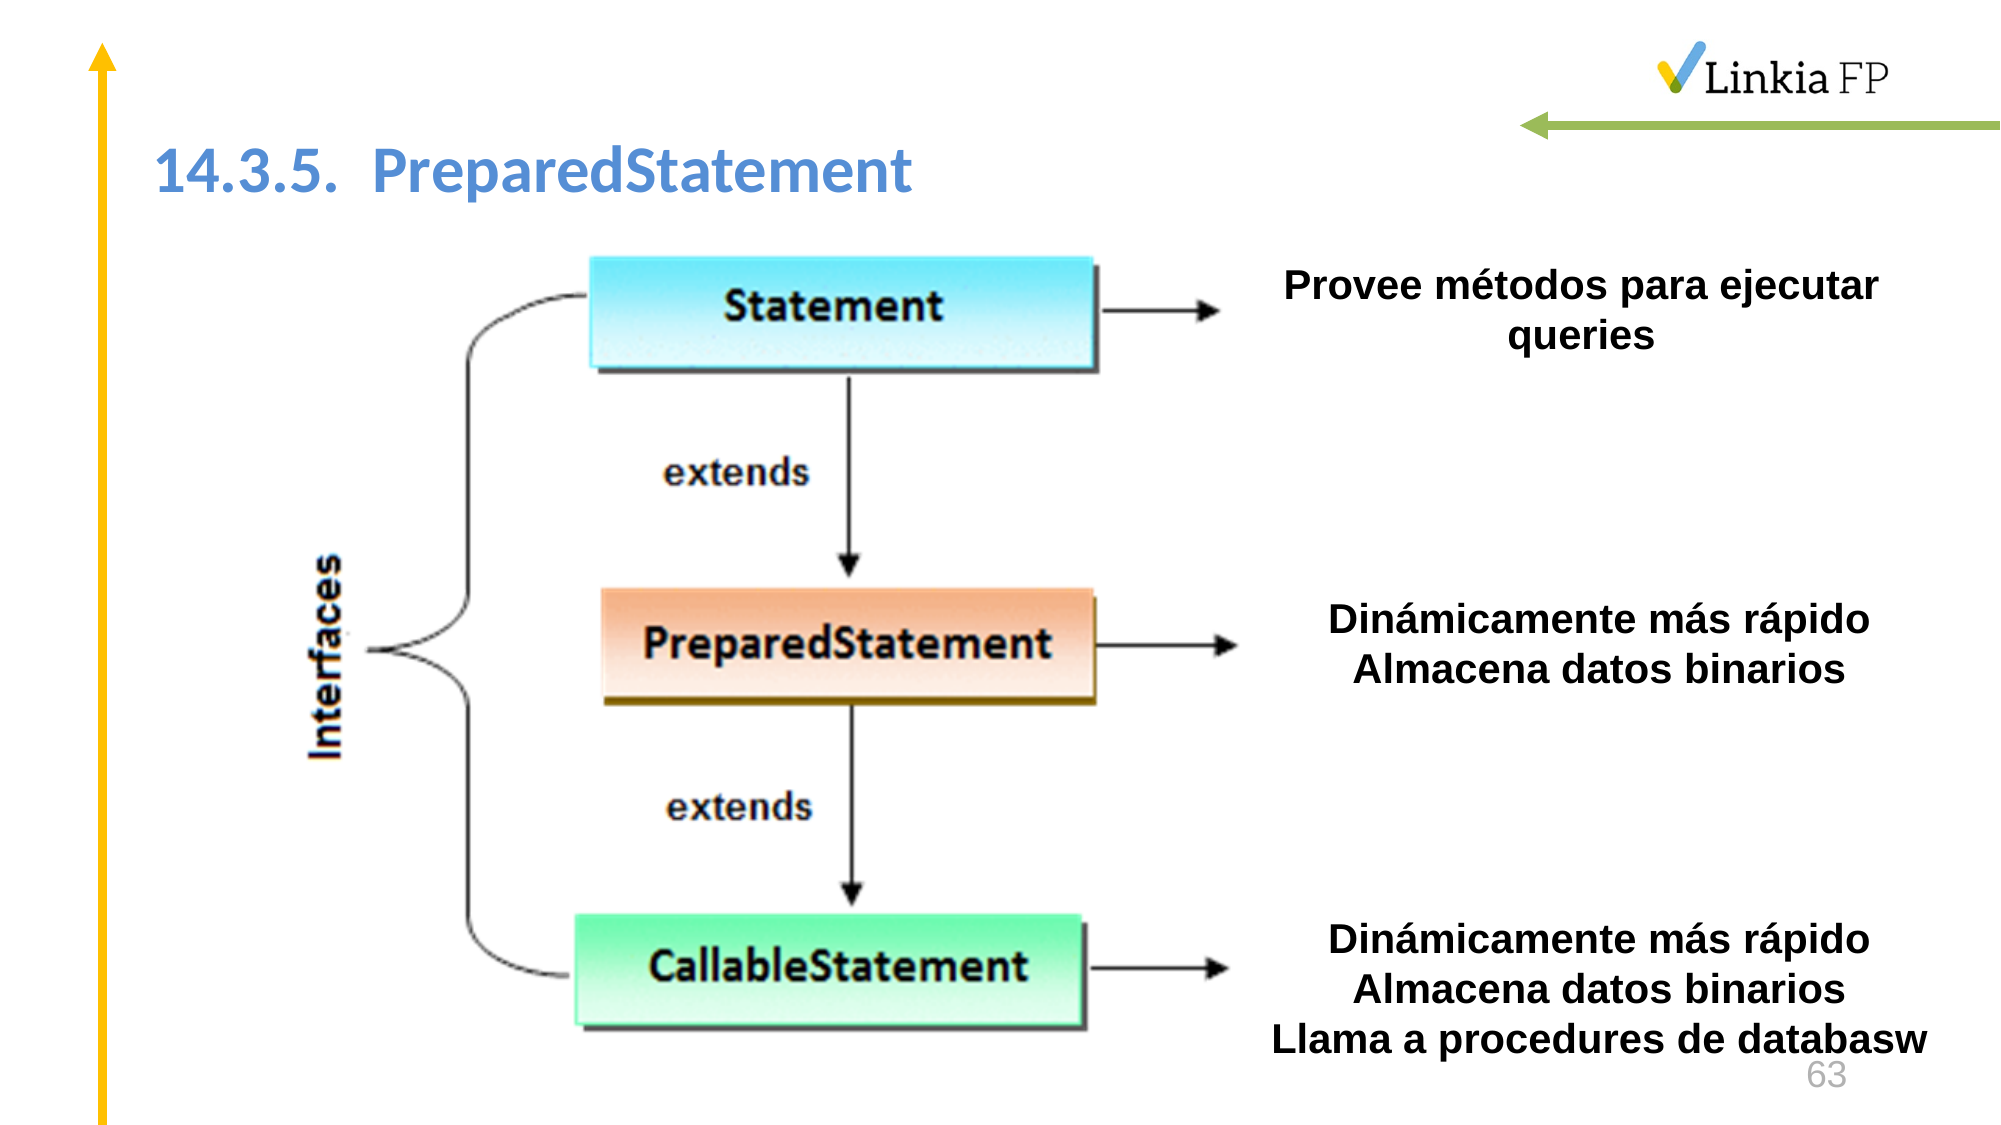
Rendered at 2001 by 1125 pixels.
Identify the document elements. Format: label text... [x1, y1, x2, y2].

text_box Dinámicamente más rápido Almacena datos binarios [1260, 584, 1946, 700]
picture [290, 242, 1254, 1059]
text_box Dinámicamente más rápido Almacena datos binarios Llama a procedures de databasw [1253, 904, 1946, 1070]
title 14.3.5. PreparedStatement [137, 66, 1946, 266]
picture [1649, 39, 1900, 66]
text_box Provee métodos para ejecutar queries [1259, 250, 1910, 366]
slide_number 63 [1412, 1070, 1863, 1103]
